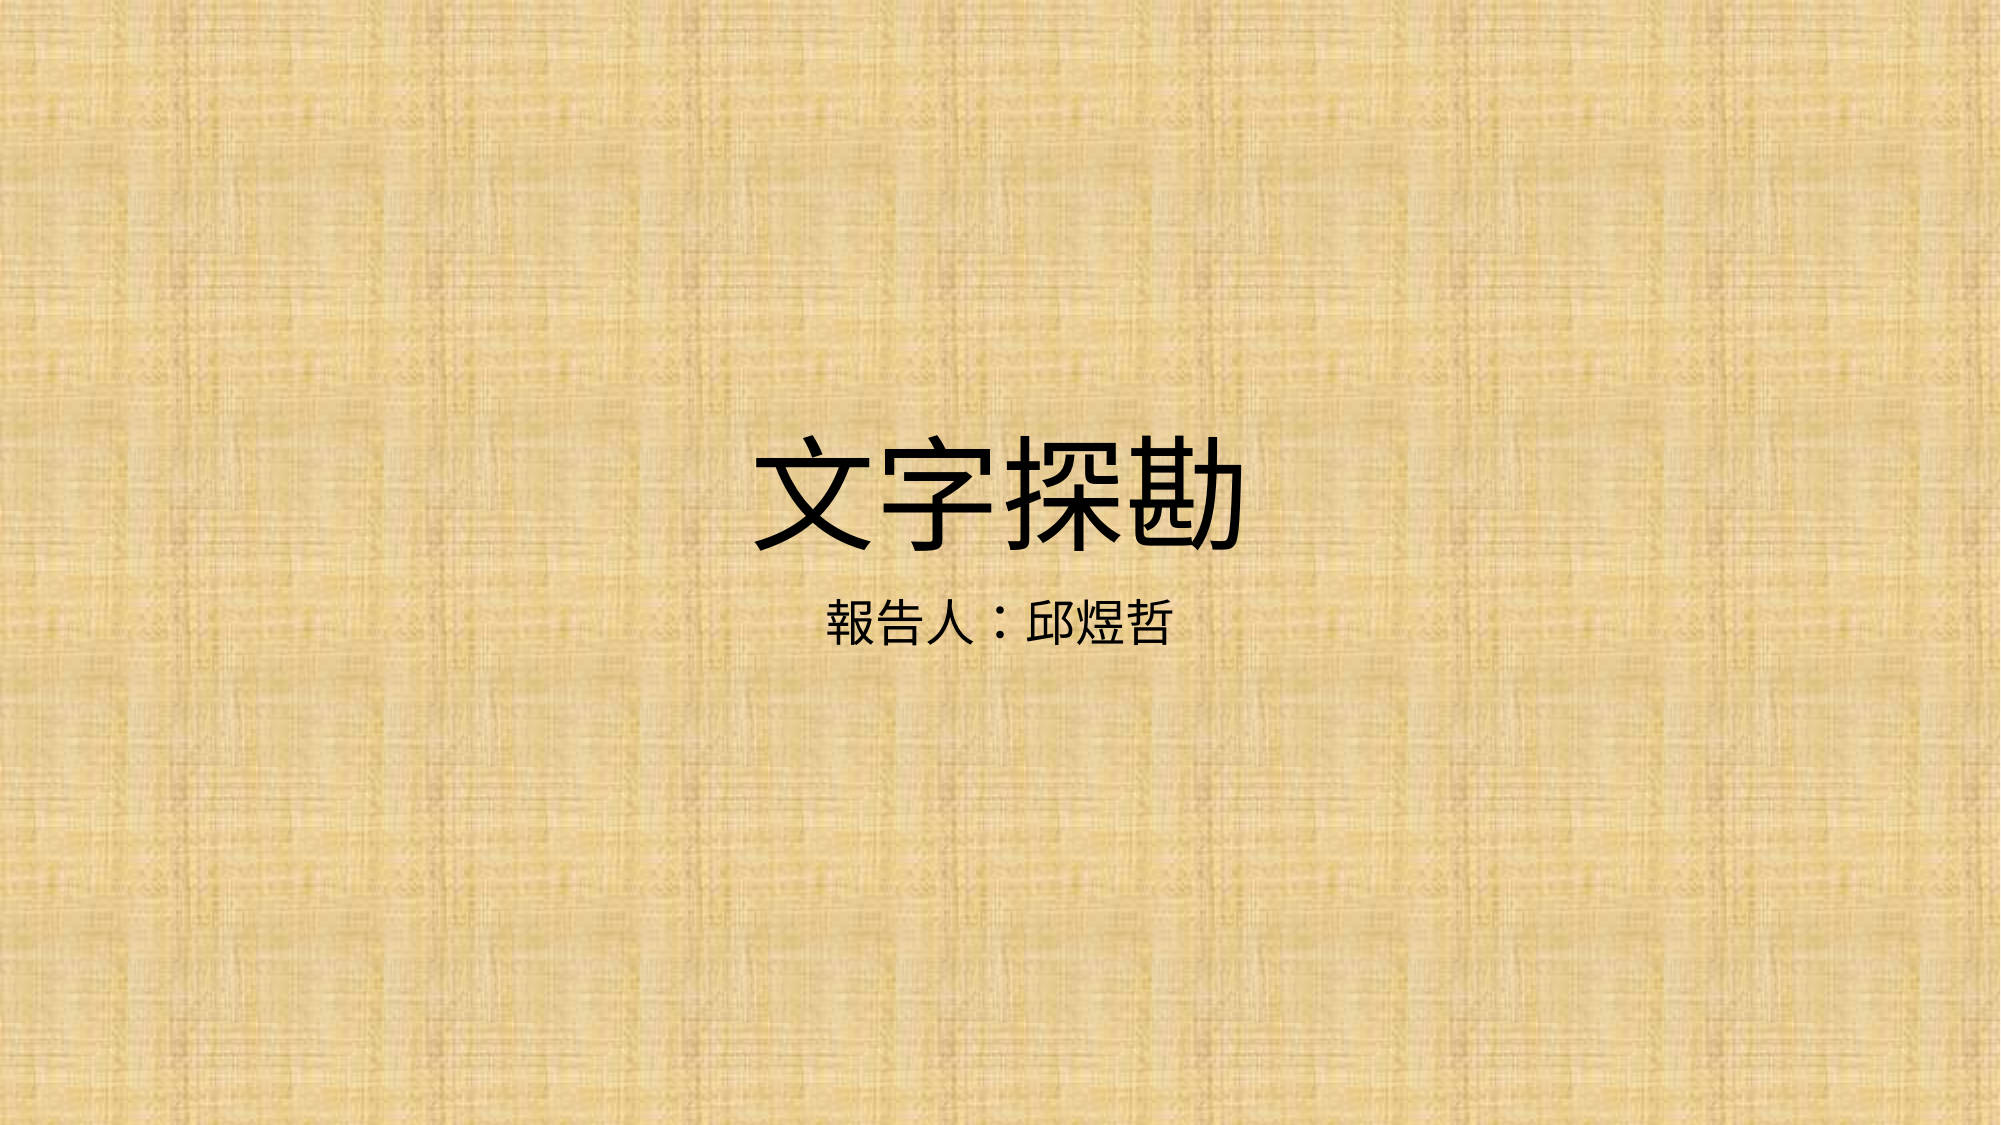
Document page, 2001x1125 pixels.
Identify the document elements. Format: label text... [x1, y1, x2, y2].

title 文字探勘 [249, 184, 1750, 576]
subtitle 報告人：邱煜哲 [249, 590, 1750, 863]
picture [0, 0, 2001, 1125]
